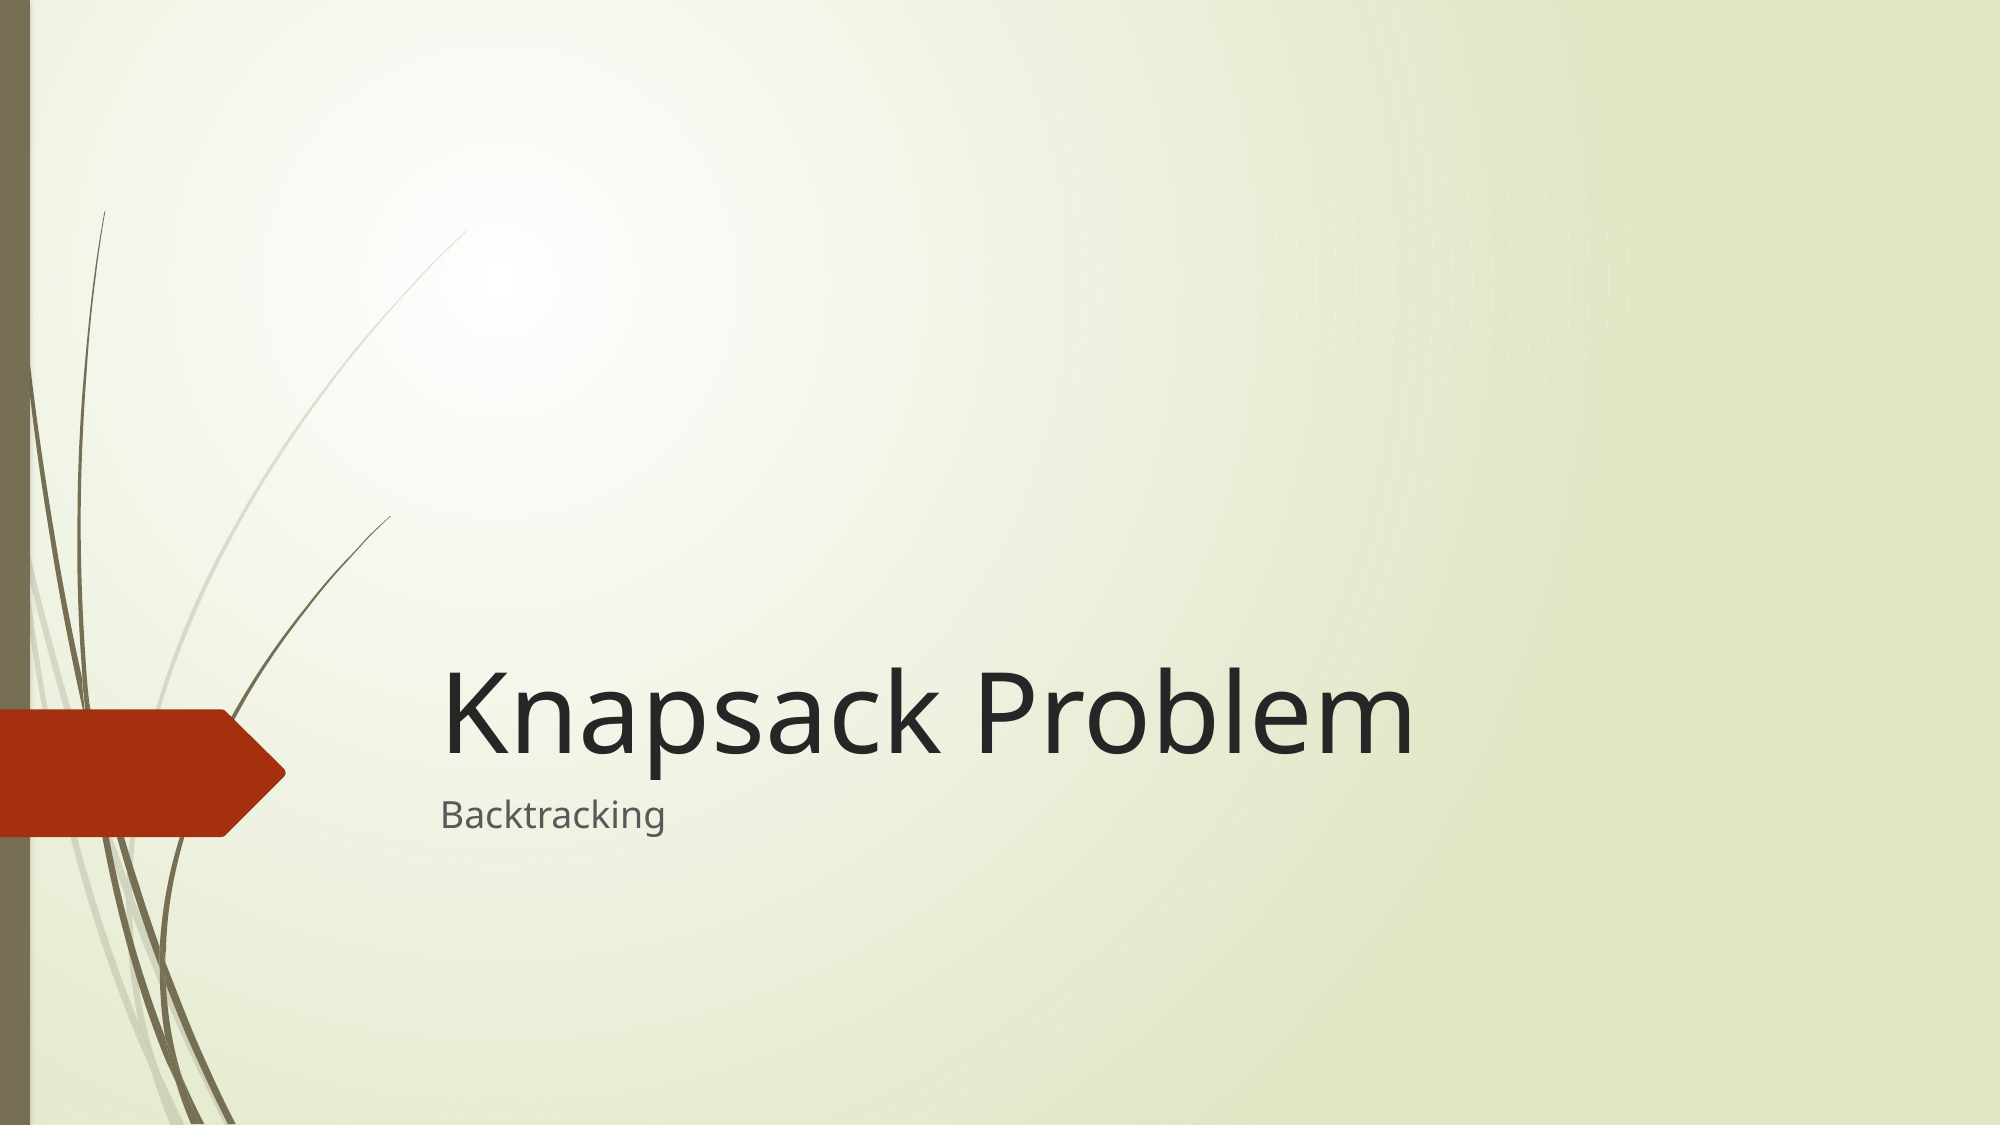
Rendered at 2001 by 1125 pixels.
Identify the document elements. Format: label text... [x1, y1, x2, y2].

title Knapsack Problem [424, 412, 1888, 783]
subtitle Backtracking [424, 783, 1888, 969]
